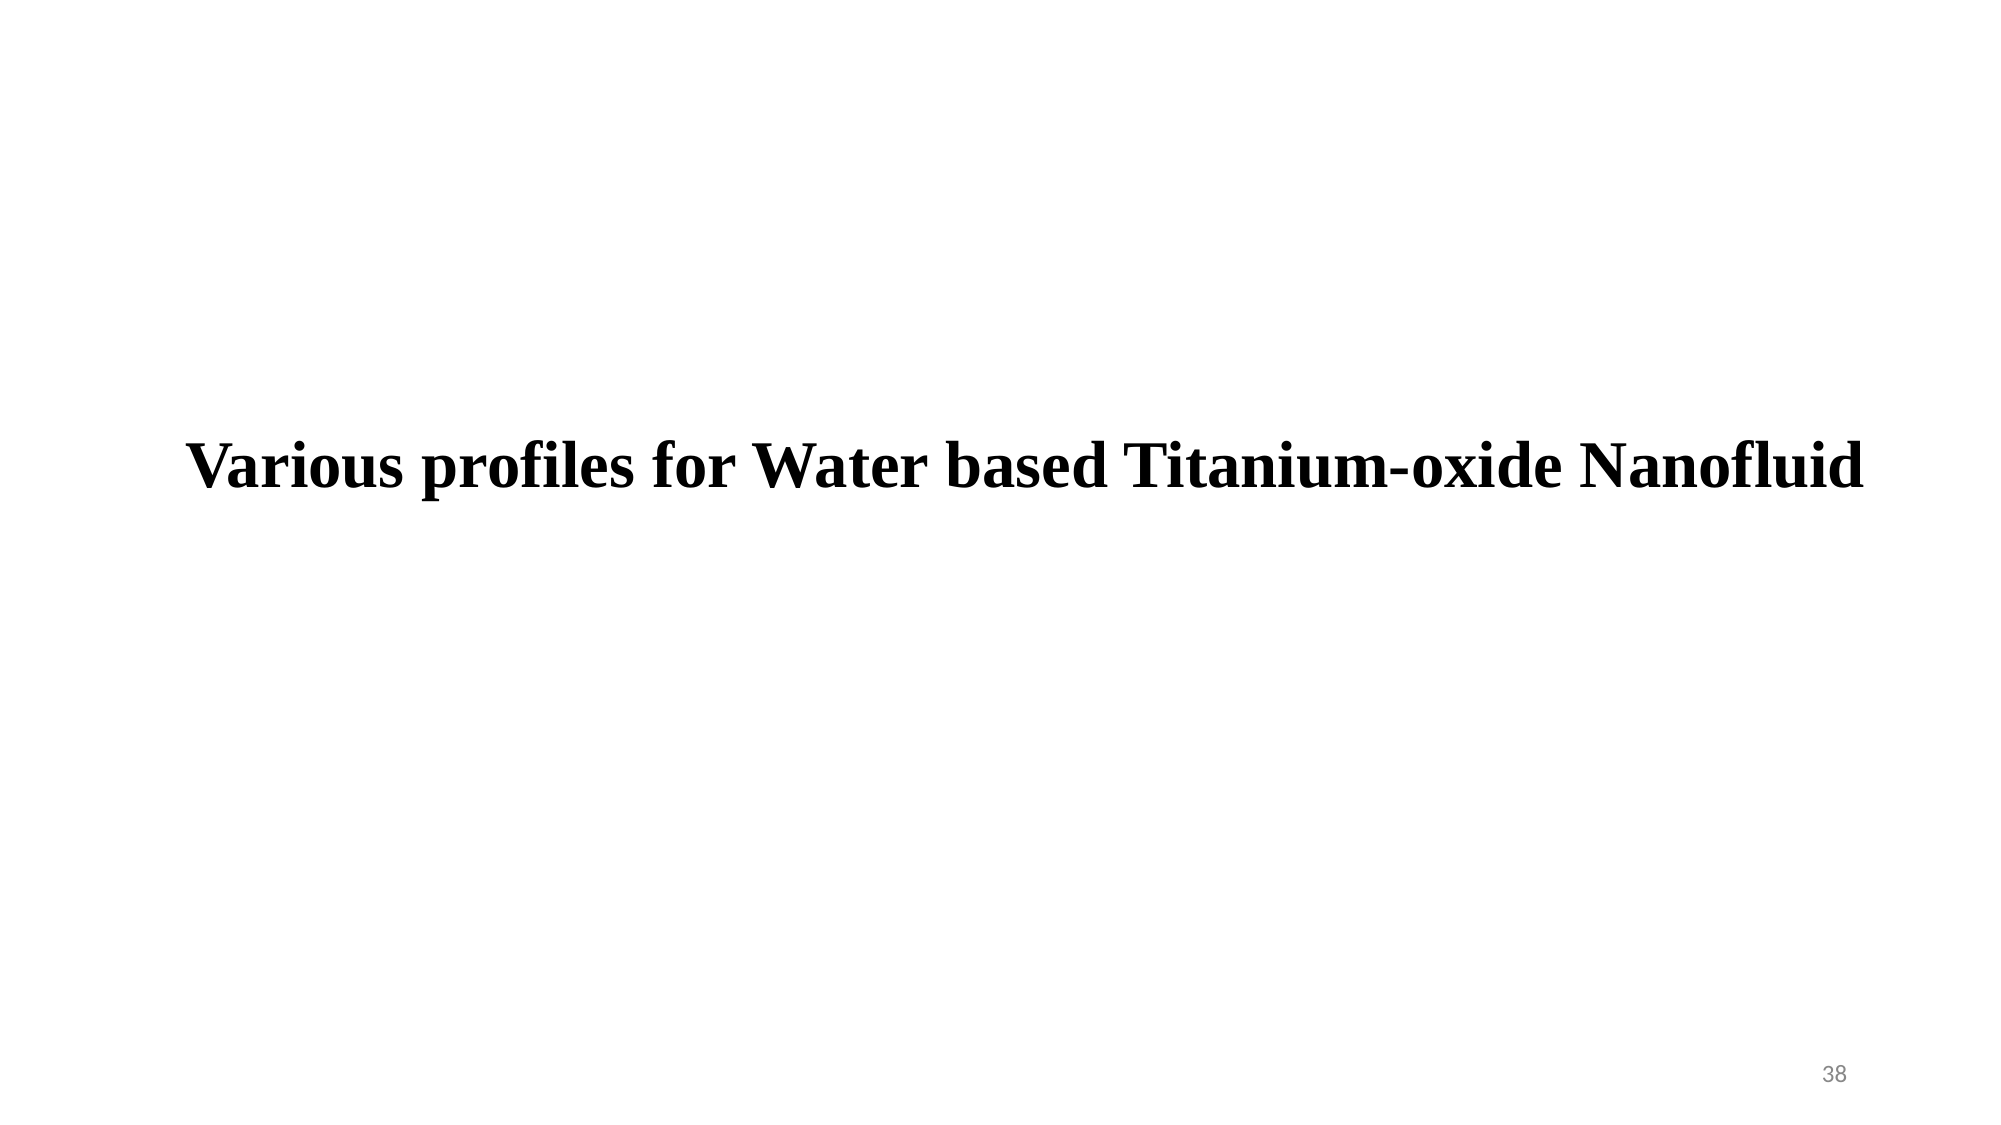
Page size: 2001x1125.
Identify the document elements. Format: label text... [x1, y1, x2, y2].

slide_number 38 [1412, 1042, 1863, 1103]
title Various profiles for Water based Titanium-oxide Nanofluid [163, 356, 1889, 575]
